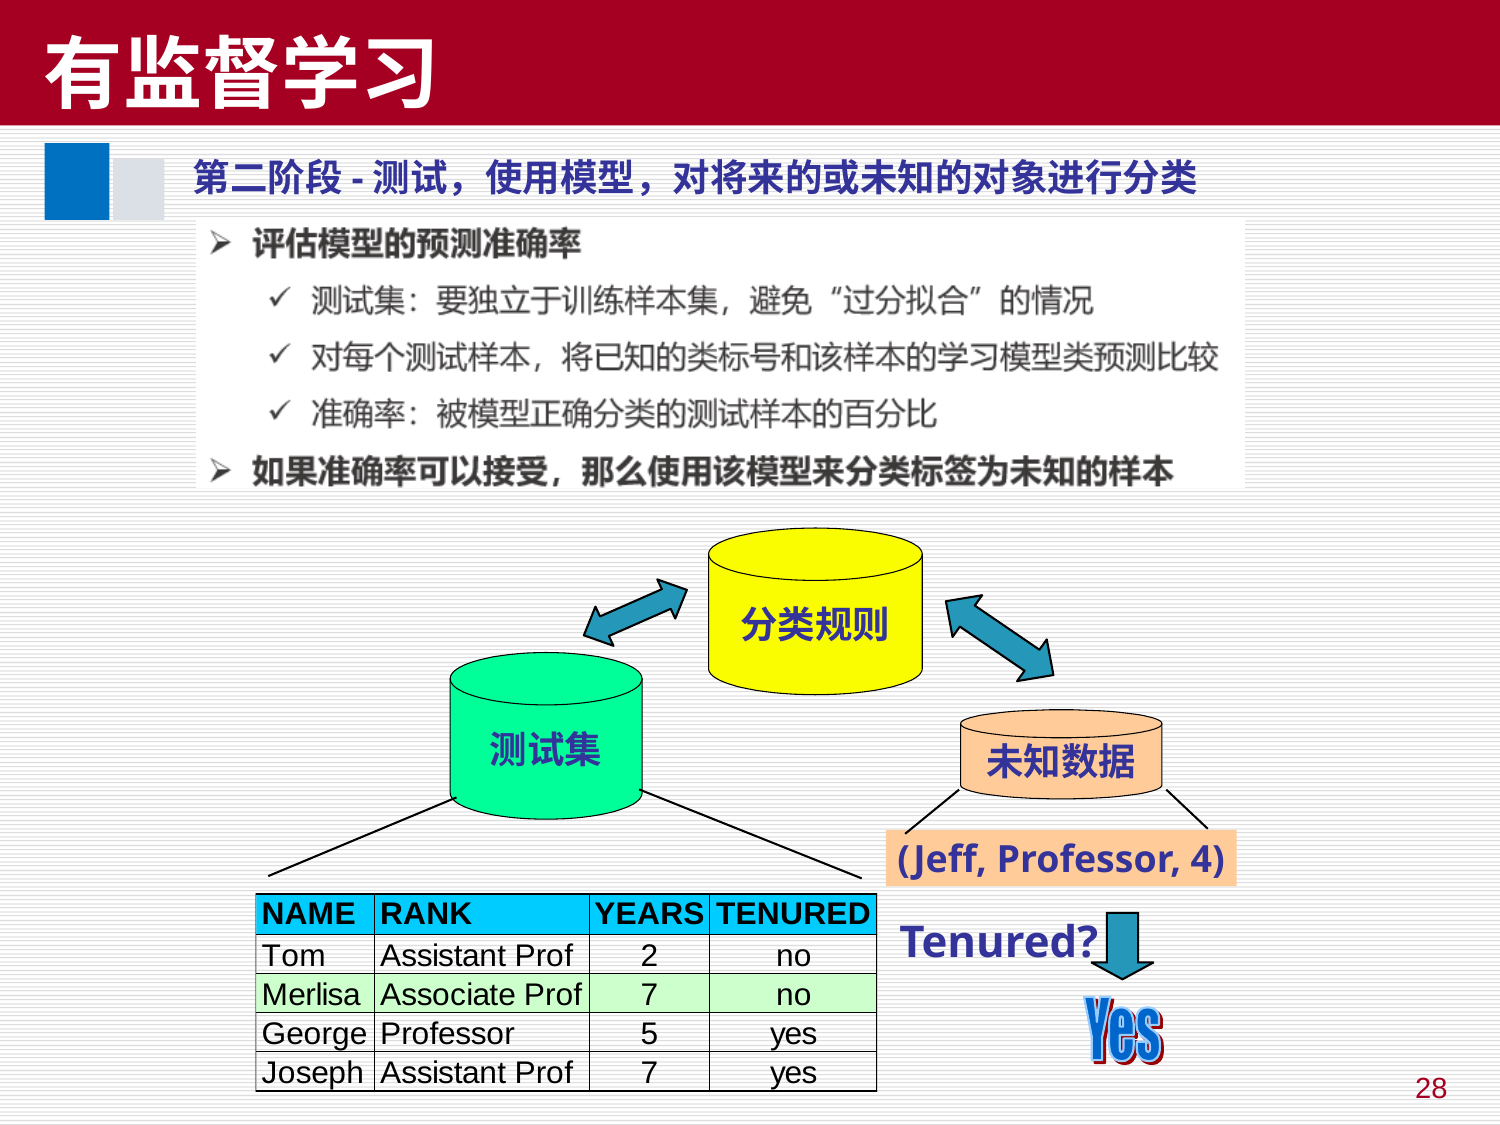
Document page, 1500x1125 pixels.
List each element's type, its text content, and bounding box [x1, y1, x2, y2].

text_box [255, 527, 1245, 1092]
picture [0, 126, 1500, 1125]
slide_number 28 [1137, 1062, 1463, 1122]
title 有监督学习 [0, 0, 1500, 126]
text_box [44, 127, 1395, 220]
